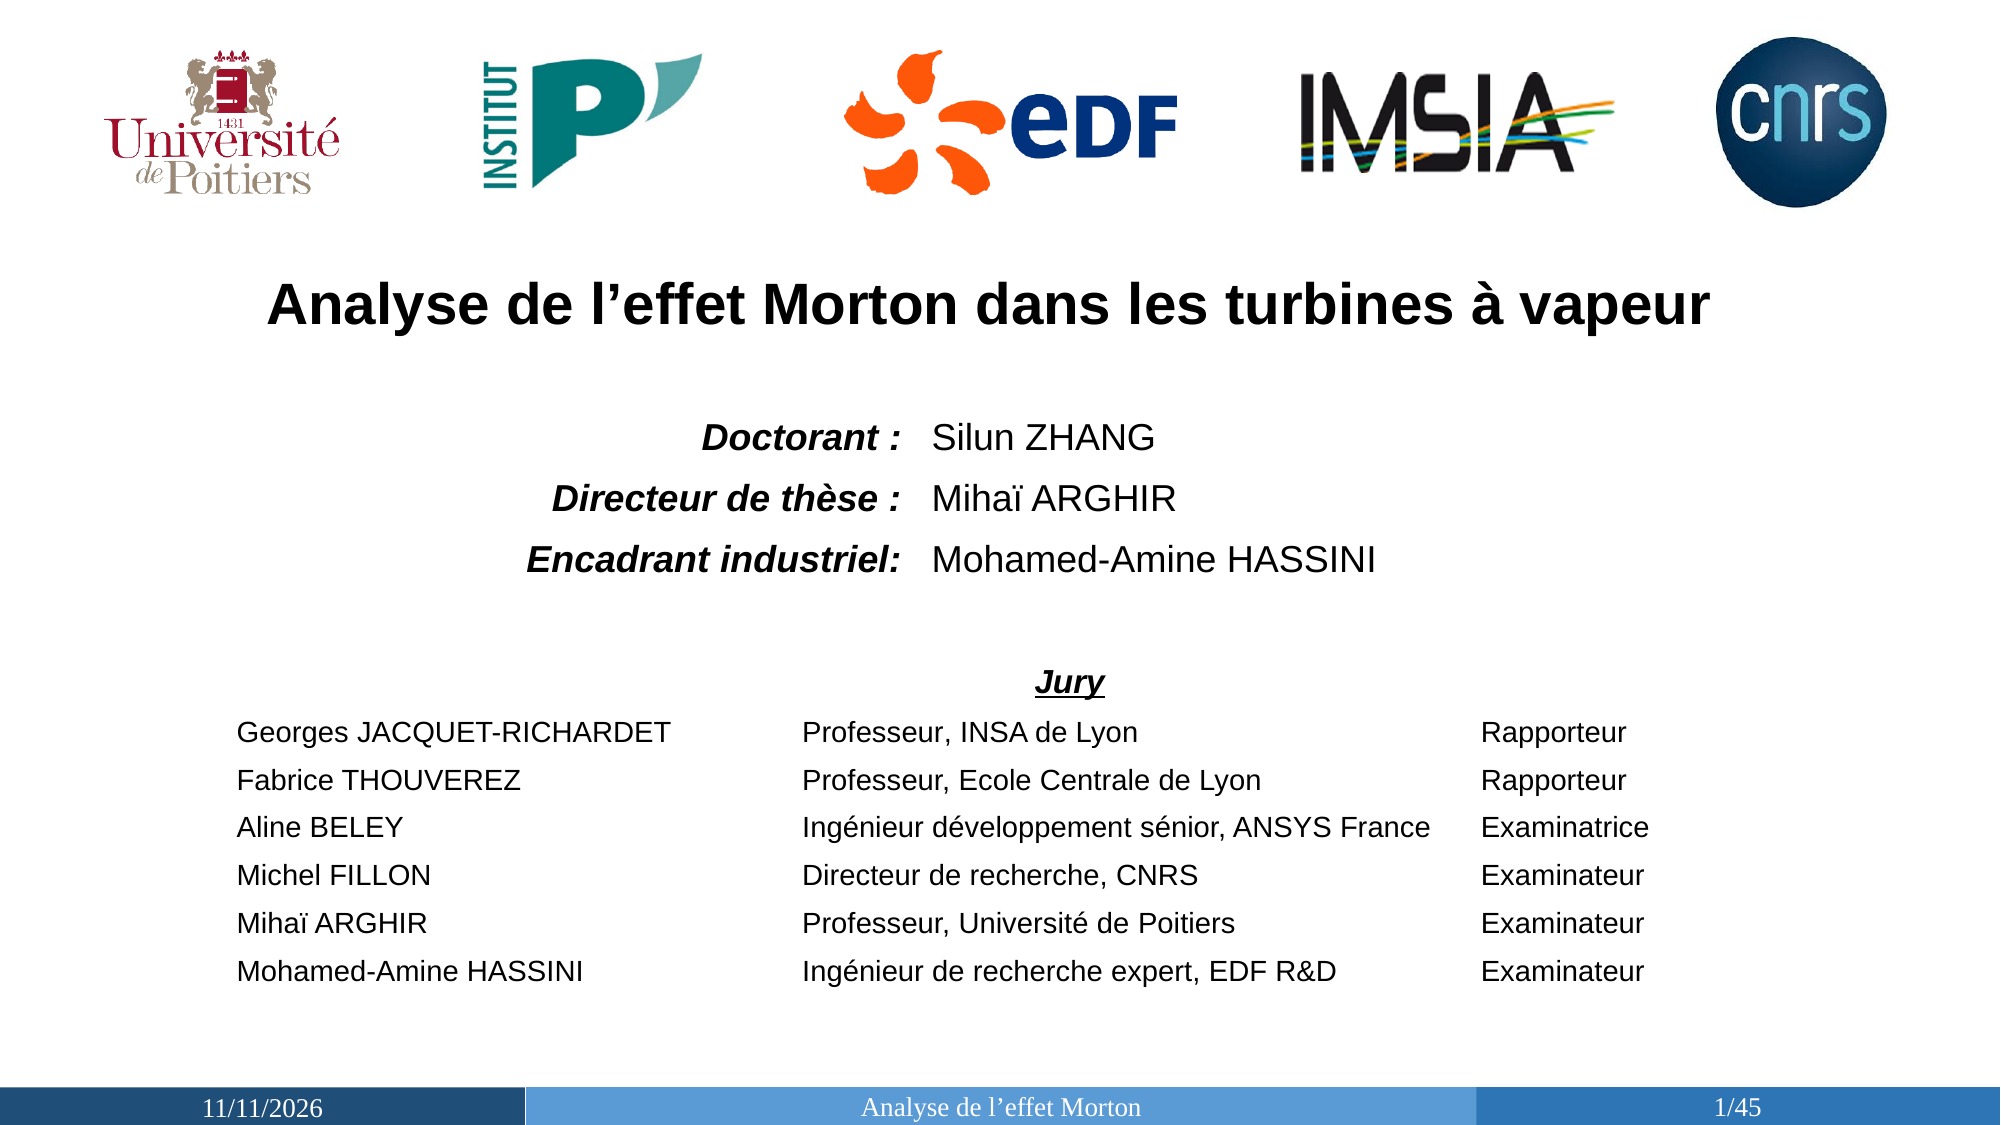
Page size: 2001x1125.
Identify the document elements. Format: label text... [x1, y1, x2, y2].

table_cell Examinateur [1466, 947, 1918, 995]
table_cell Georges Jacquet-Richardet [222, 708, 787, 756]
table_cell Professeur, Ecole Centrale de Lyon [787, 756, 1466, 804]
text_box Analyse de l’effet Morton dans les turbines à vapeur [216, 259, 1762, 344]
table_cell Directeur de recherche, CNRS [787, 852, 1466, 900]
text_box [104, 30, 1893, 214]
table_cell Mohamed-Amine HASSINI [917, 531, 1425, 592]
table_cell Mohamed-Amine HASSINI [222, 947, 787, 995]
table_cell Ingénieur de recherche expert, EDF R&D [787, 947, 1466, 995]
table_header Jury [222, 656, 1918, 708]
table_cell Directeur de thèse : [501, 470, 917, 531]
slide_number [0, 1087, 525, 1125]
table_cell Mihaï ARGHIR [917, 470, 1425, 531]
table_cell Examinatrice [1466, 804, 1918, 852]
footer Analyse de l’effet Morton [526, 1087, 1477, 1125]
table_cell Ingénieur développement sénior, ANSYS France [787, 804, 1466, 852]
table_cell Professeur, Université de Poitiers [787, 900, 1466, 947]
slide_number 1/45 [1477, 1087, 2000, 1125]
table_header Doctorant : [501, 409, 917, 470]
table_cell Aline BELEY [222, 804, 787, 852]
table_header Silun ZHANG [917, 409, 1425, 470]
table_cell Encadrant industriel: [501, 531, 917, 592]
table_cell Fabrice THOUVEREZ [222, 756, 787, 804]
table_cell Michel FILLON [222, 852, 787, 900]
table_cell Examinateur [1466, 900, 1918, 947]
table_cell Rapporteur [1466, 756, 1918, 804]
table_cell Professeur, INSA de Lyon [787, 708, 1466, 756]
table_cell Rapporteur [1466, 708, 1918, 756]
table_cell Examinateur [1466, 852, 1918, 900]
table_cell Mihaï ARGHIR [222, 900, 787, 947]
